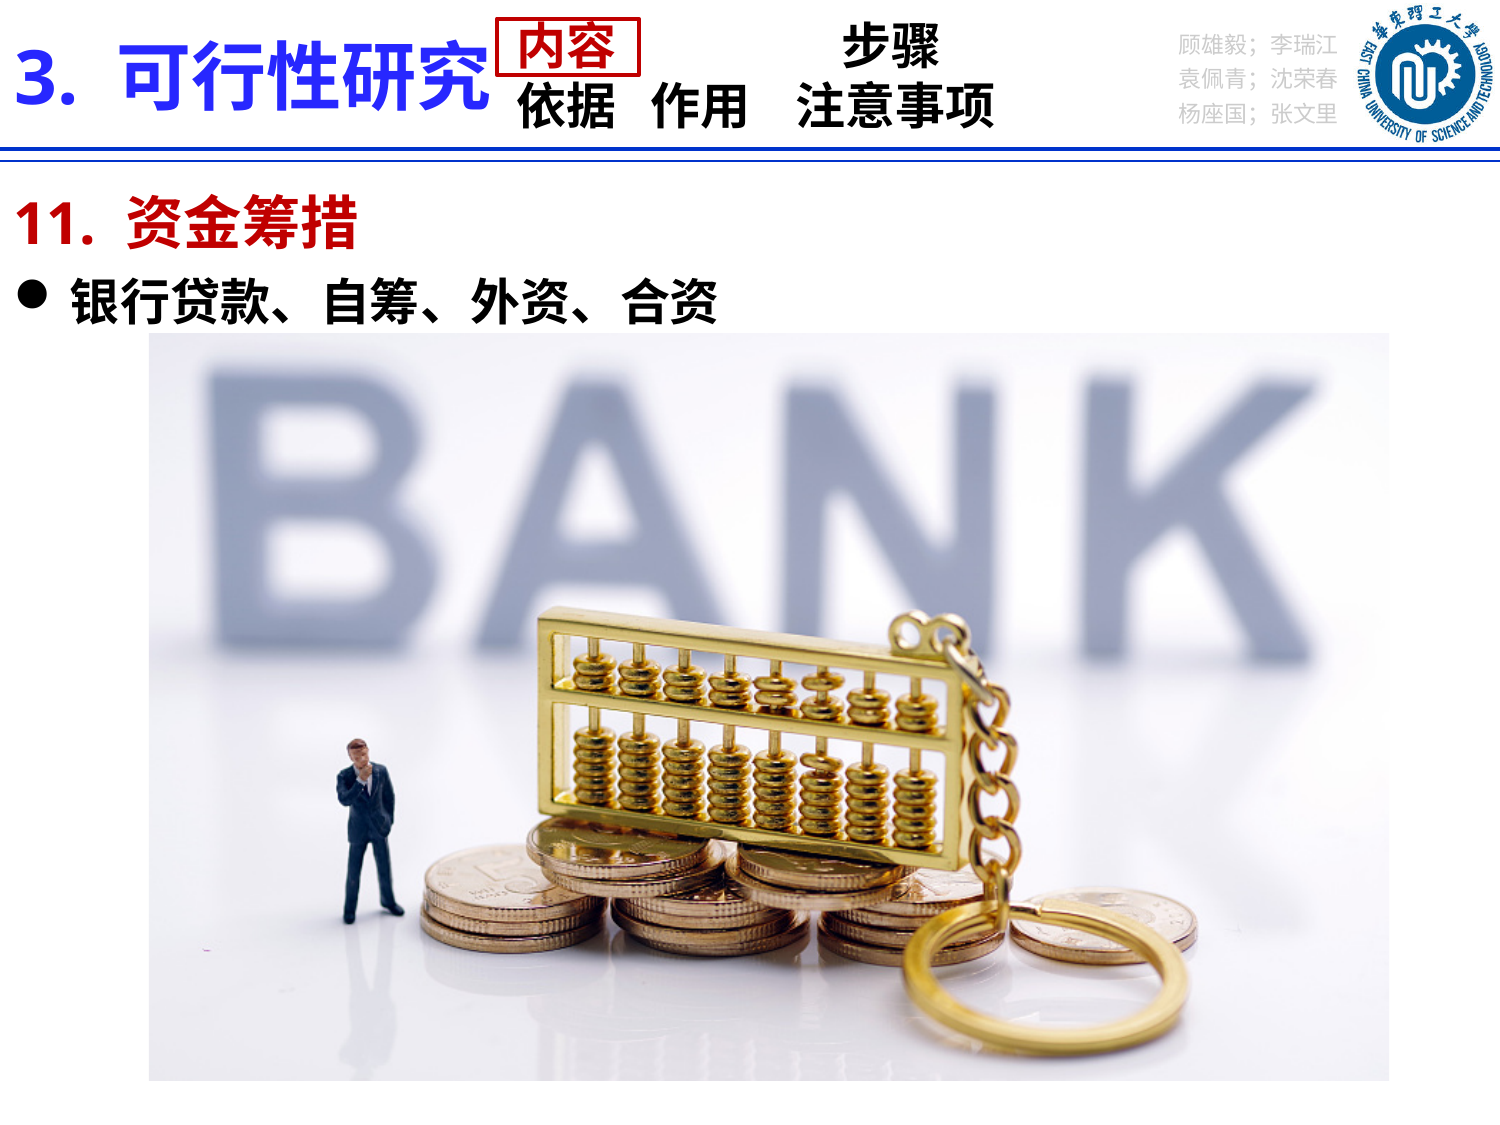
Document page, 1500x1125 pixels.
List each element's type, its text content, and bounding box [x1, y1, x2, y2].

text_box 内容 步骤 依据 作用 注意事项 [501, 6, 1081, 142]
text_box 3. 可行性研究 [0, 21, 501, 127]
text_box [495, 17, 641, 77]
picture [1353, 3, 1495, 21]
picture [1353, 127, 1495, 145]
picture [148, 333, 1390, 1081]
text_box 3. 可行性研究 [1081, 21, 1500, 127]
text_box 11. 资金筹措 银行贷款、自筹、外资、合资 [0, 160, 1500, 339]
